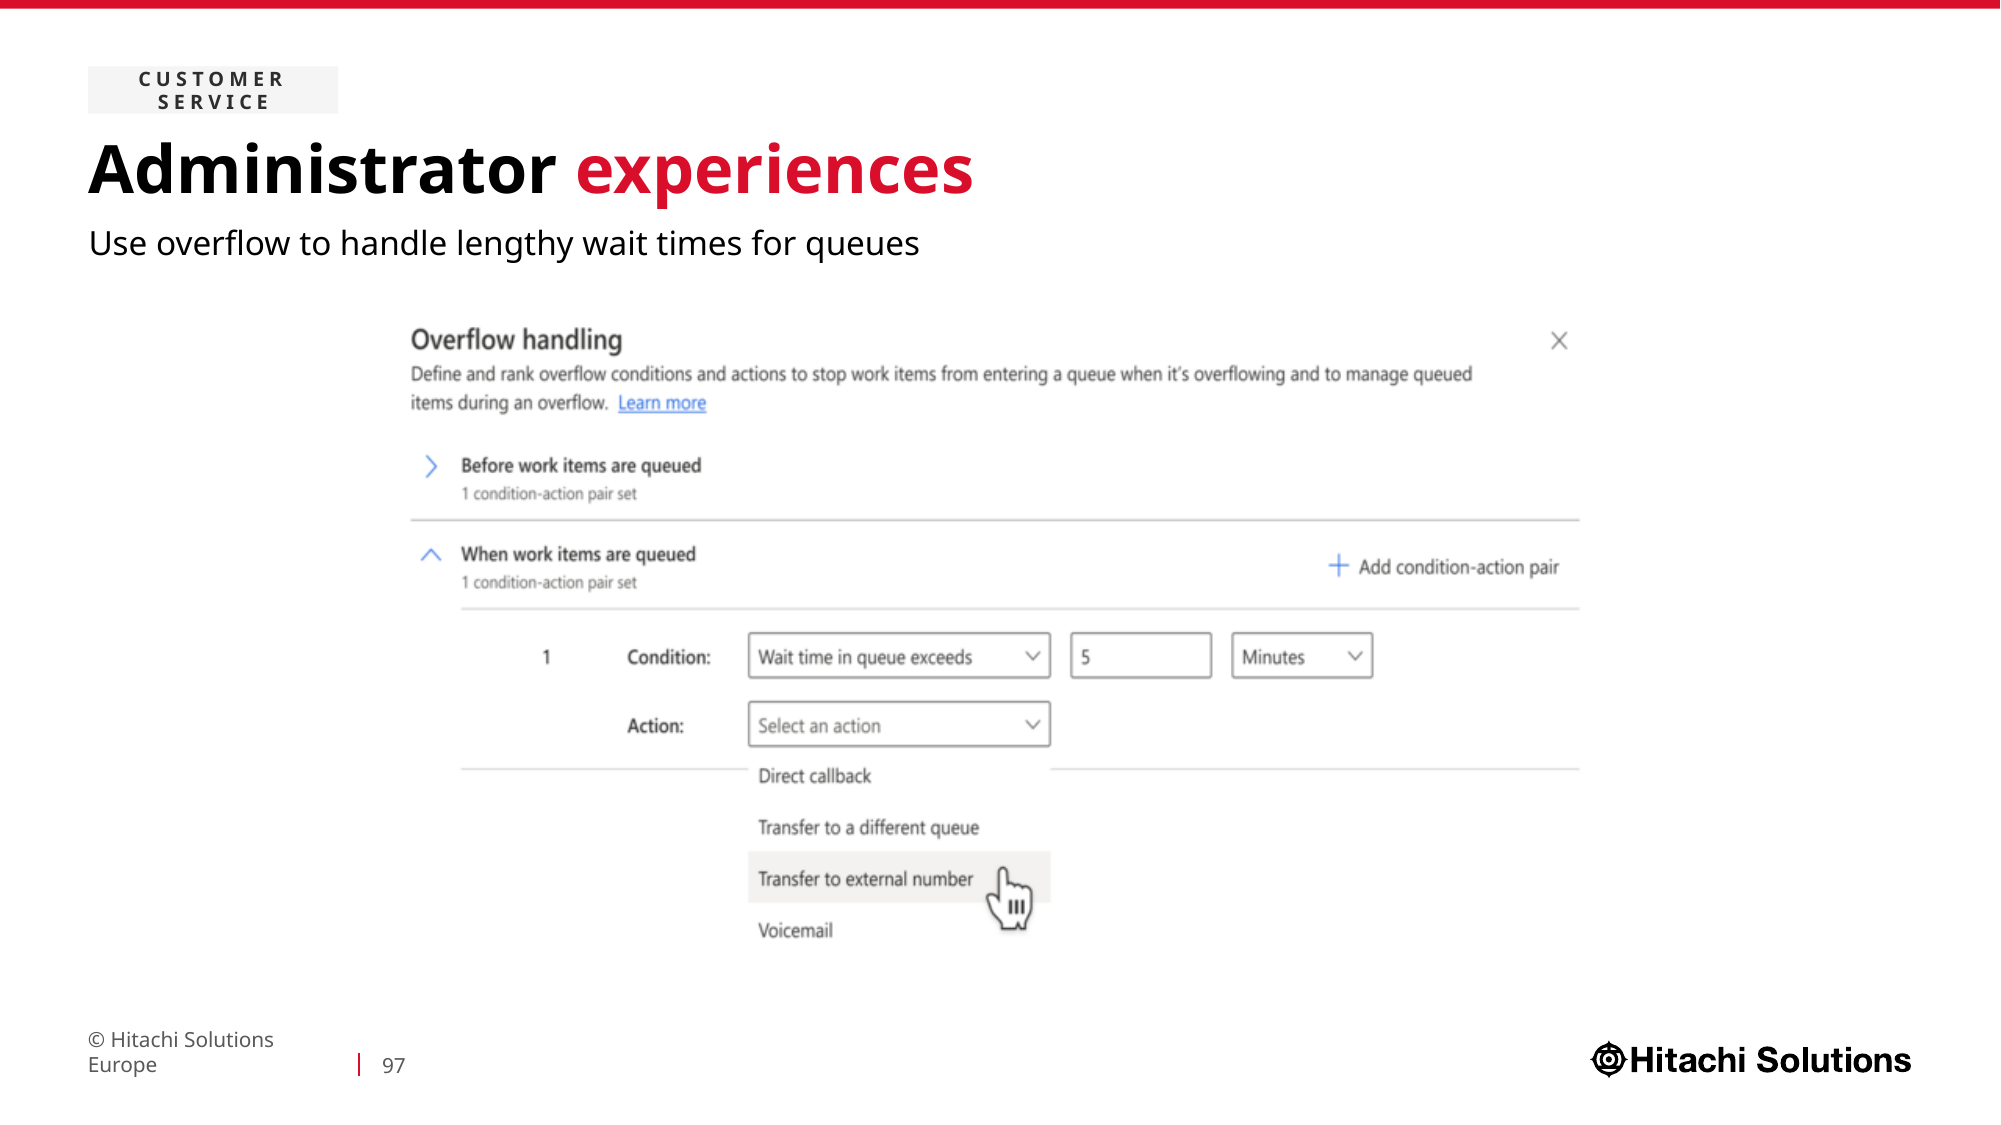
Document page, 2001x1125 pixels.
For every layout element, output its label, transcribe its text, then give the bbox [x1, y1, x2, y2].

title Administrator experiences [88, 136, 1912, 196]
picture [390, 301, 1610, 989]
list Use overflow to handle lengthy wait times for queues [88, 221, 1912, 264]
list Customer service [88, 66, 339, 114]
